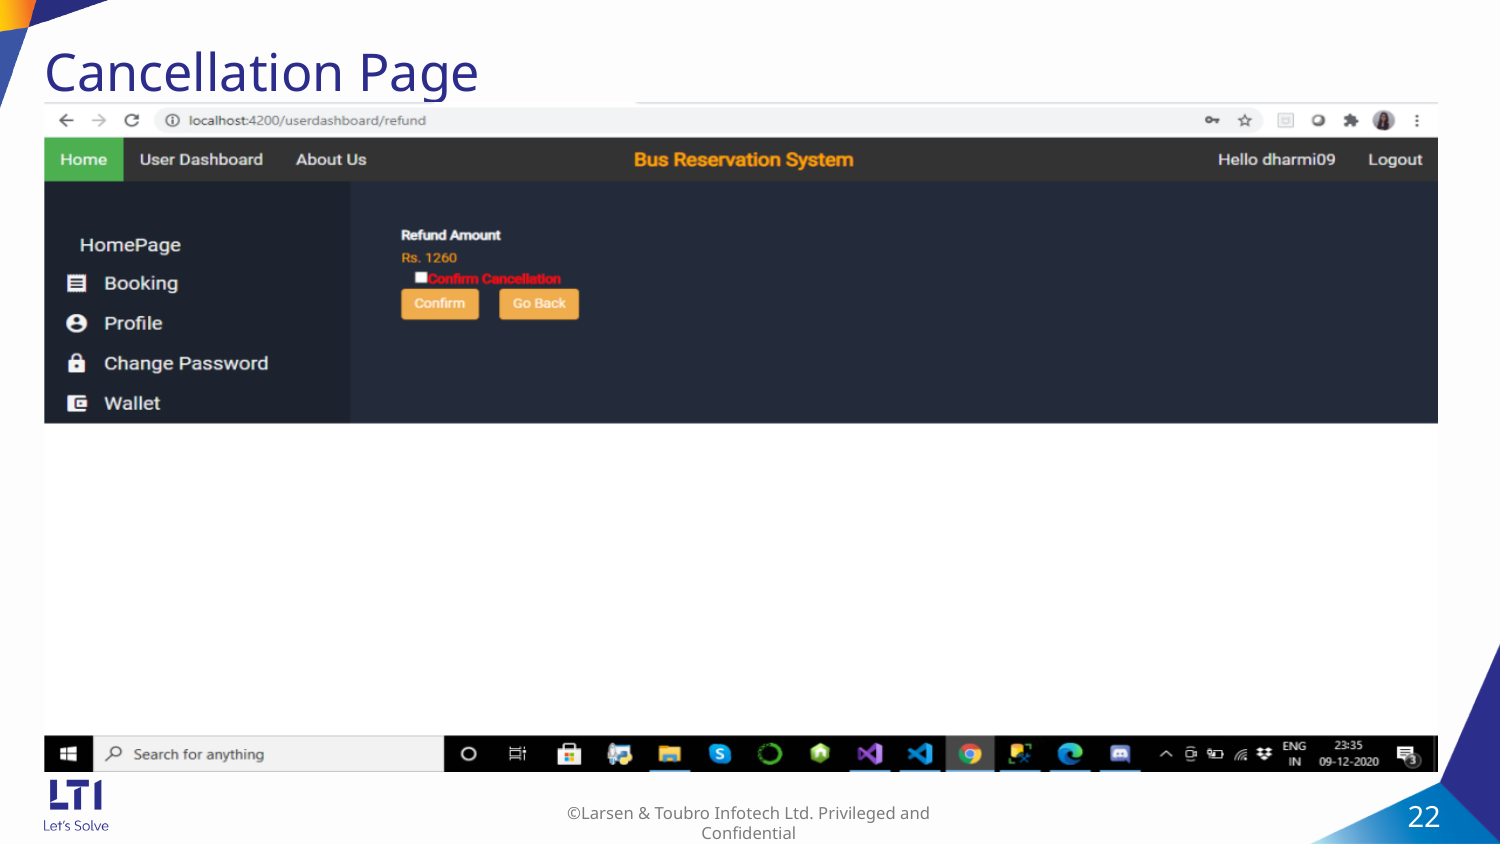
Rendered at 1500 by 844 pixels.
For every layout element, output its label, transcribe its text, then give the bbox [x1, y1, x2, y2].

title Cancellation Page​ [43, 38, 1455, 104]
picture [0, 0, 1500, 844]
